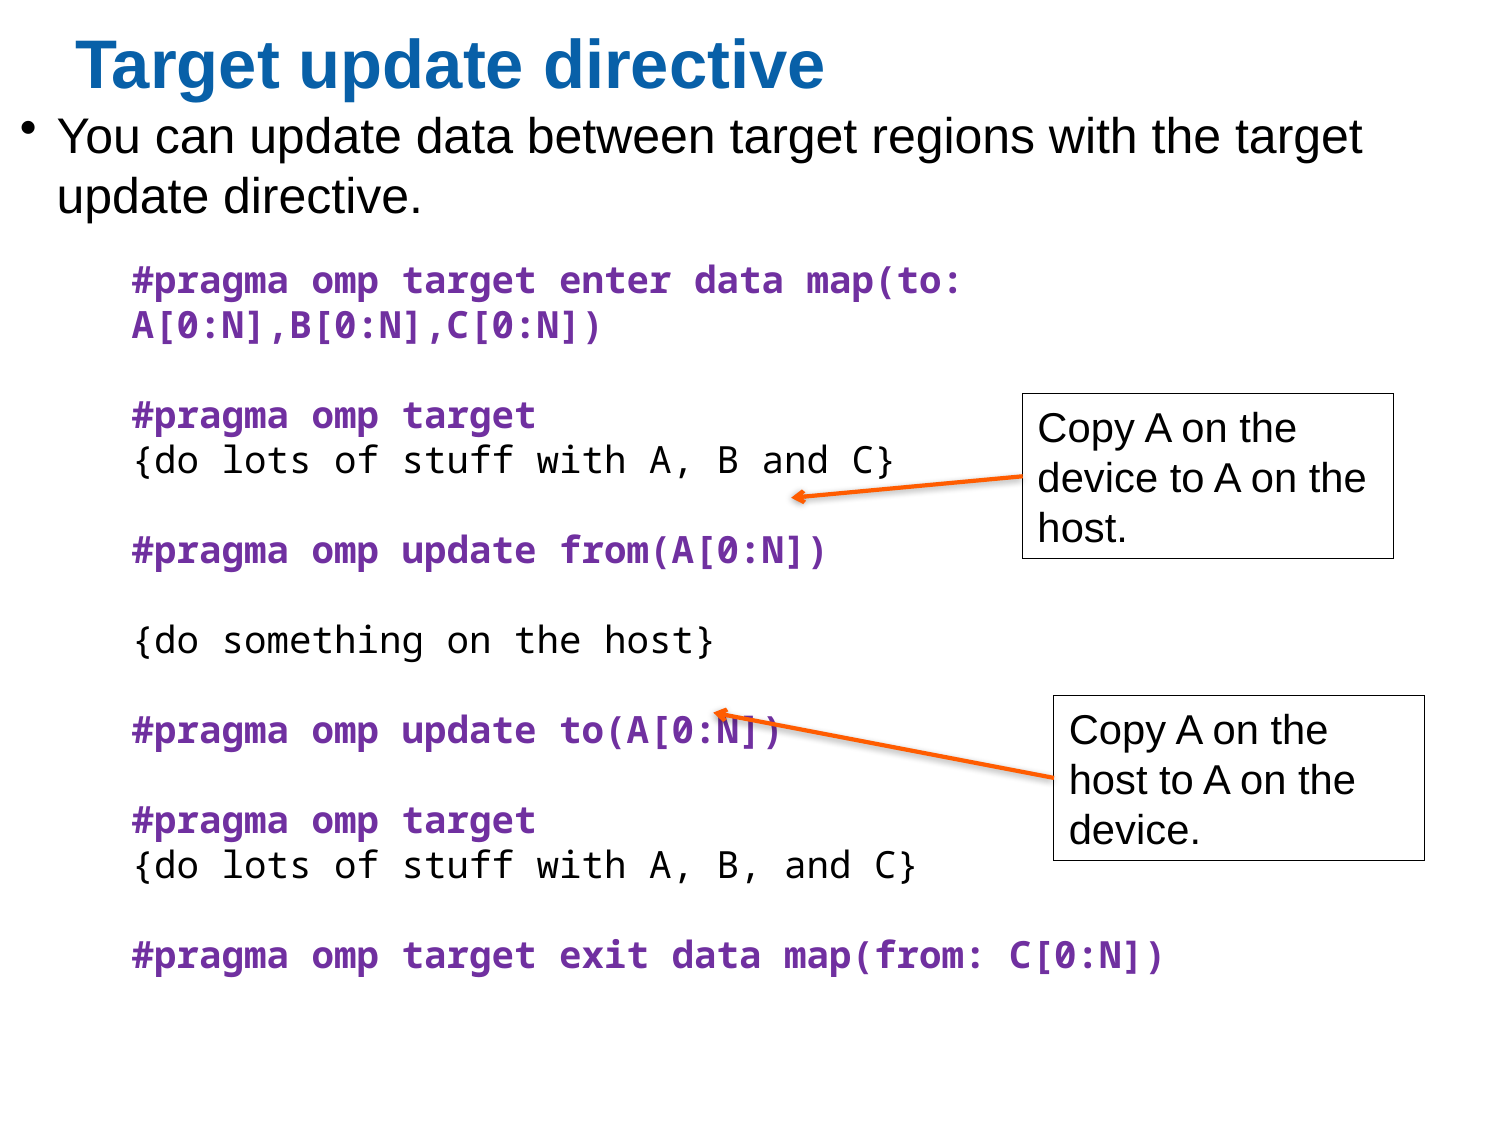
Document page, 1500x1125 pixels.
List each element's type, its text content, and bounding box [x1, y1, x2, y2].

text_box Copy A on the device to A on the host. [1022, 393, 1394, 559]
title Target update directive [74, 19, 1426, 119]
list You can update data between target regions with the target update directive. [19, 103, 1370, 249]
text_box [712, 712, 1055, 780]
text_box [790, 476, 1023, 499]
text_box #pragma omp target enter data map(to: A[0:N],B[0:N],C[0:N]) #pragma omp target {do lots of stuff with A, B and C} #pragma omp update from(A[0:N]) {do something on the host} #pragma omp update to(A[0:N]) #pragma omp target {do lots of stuff with A, B, and C} #pragma omp target exit data map(from: C[0:N]) [116, 248, 1394, 983]
text_box Copy A on the host to A on the device. [1053, 695, 1425, 861]
